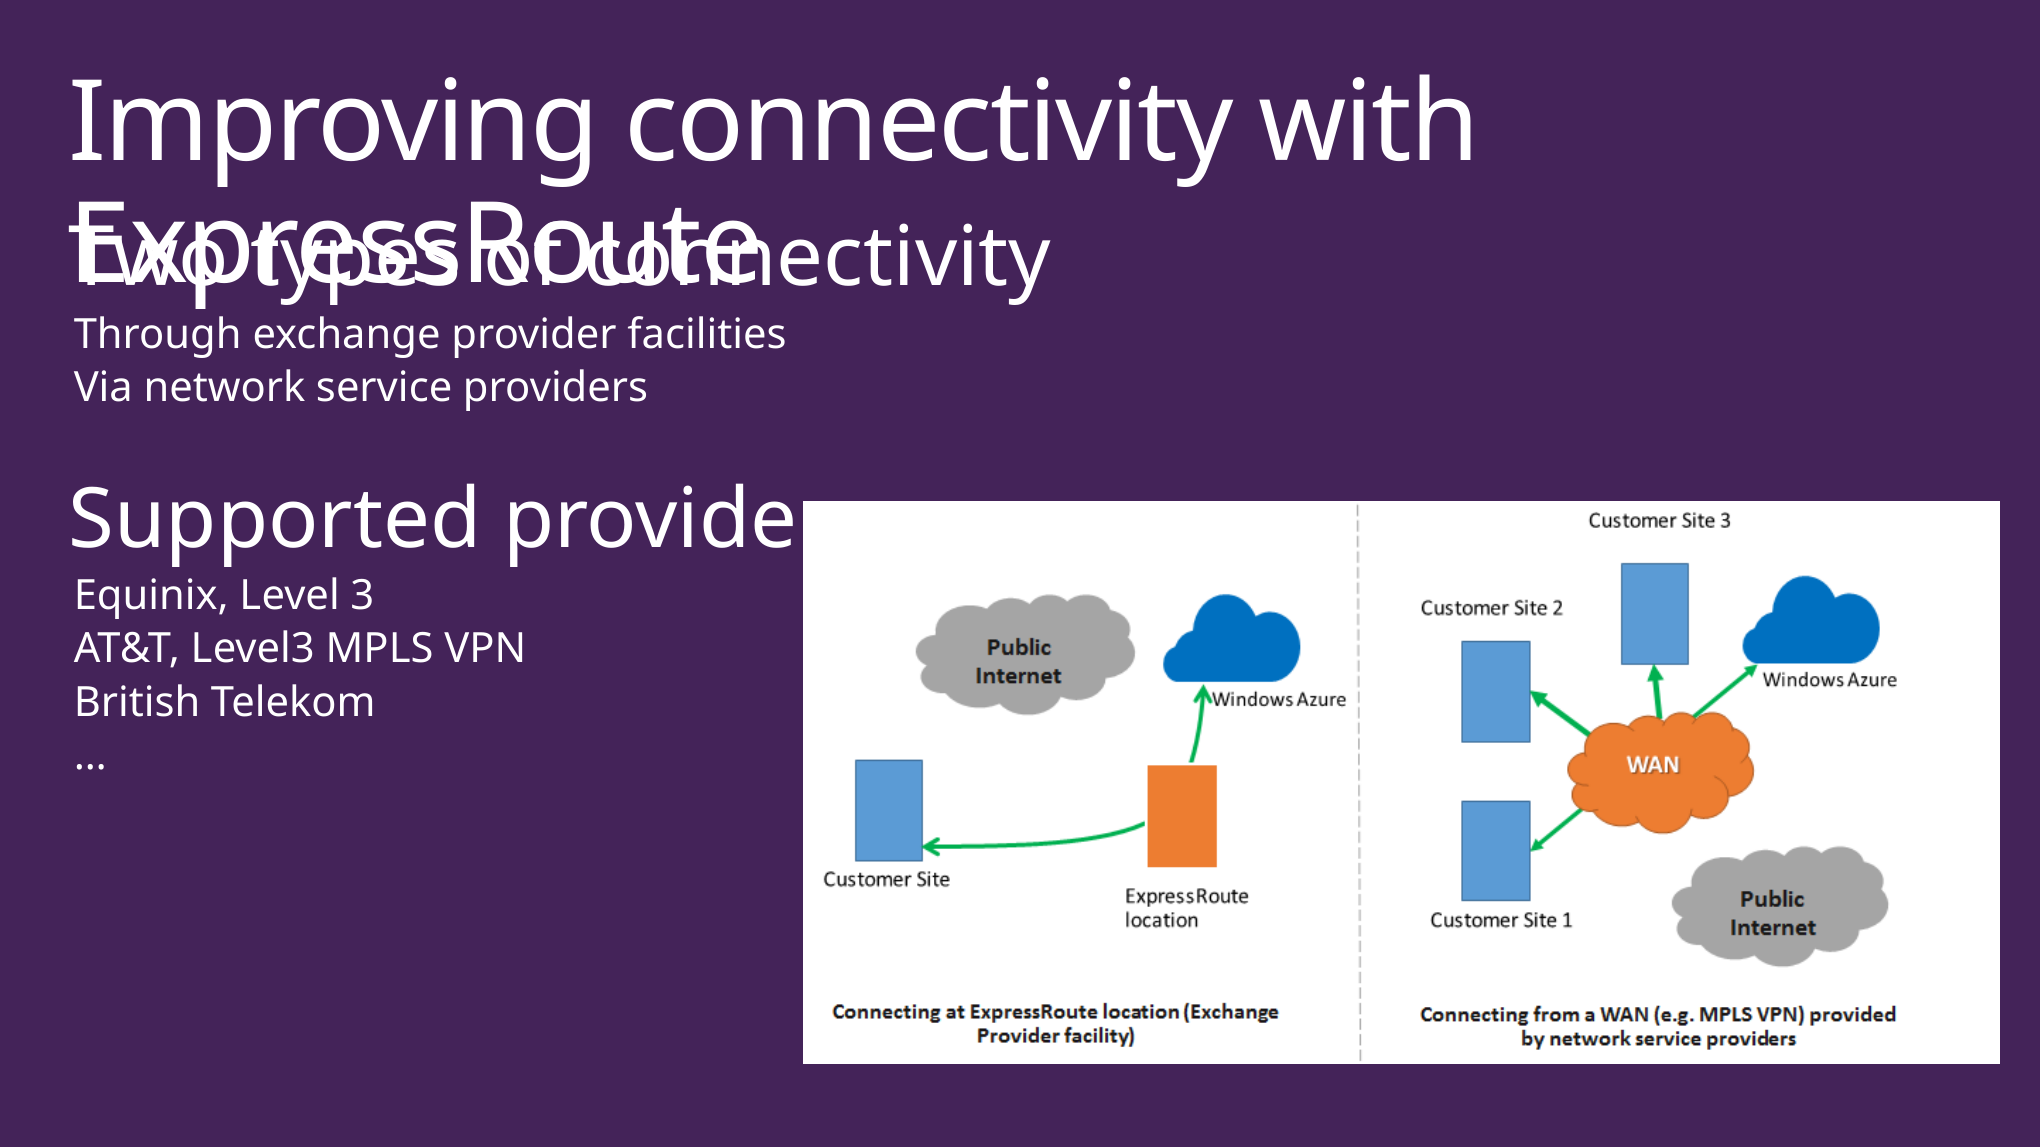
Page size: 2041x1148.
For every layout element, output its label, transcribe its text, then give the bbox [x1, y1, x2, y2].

list Two types of connectivity Through exchange provider facilities Via network service providers Supported providers Equinix, Level 3 AT&T, Level3 MPLS VPN British Telekom … [45, 198, 1996, 537]
picture [802, 501, 2000, 1064]
title Improving connectivity with ExpressRoute [45, 48, 1996, 198]
